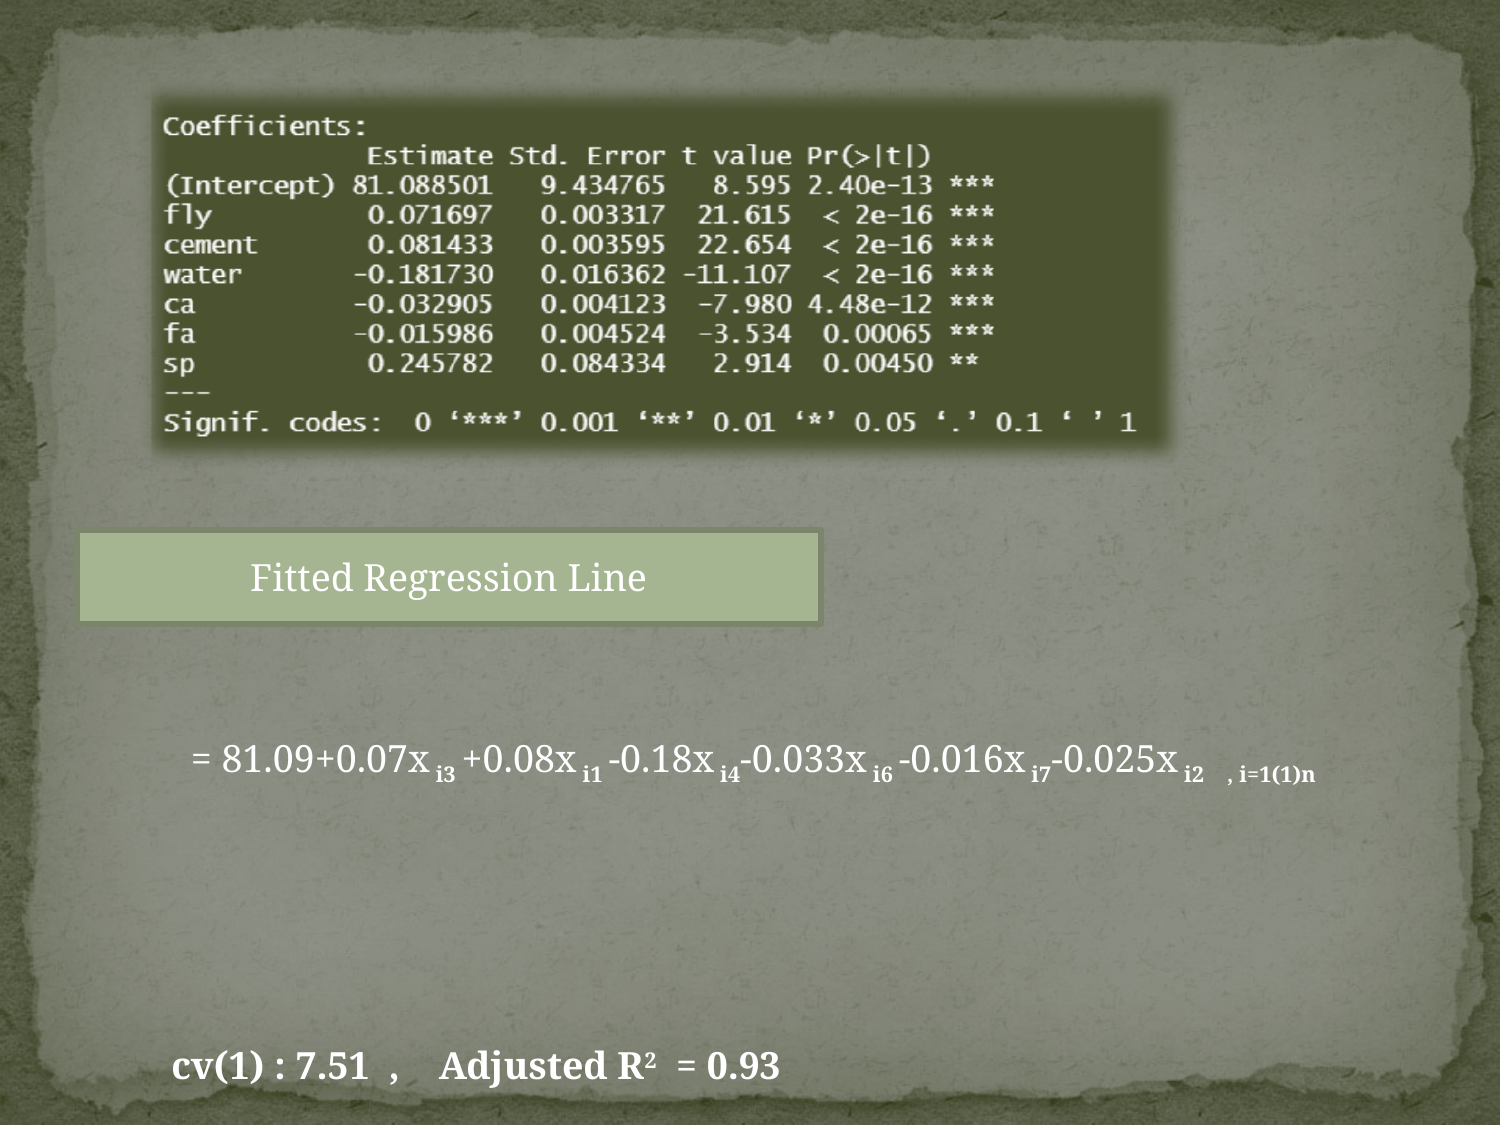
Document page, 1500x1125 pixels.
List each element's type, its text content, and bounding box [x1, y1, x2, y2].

text_box Fitted Regression Line [74, 527, 824, 627]
picture [137, 80, 1187, 468]
